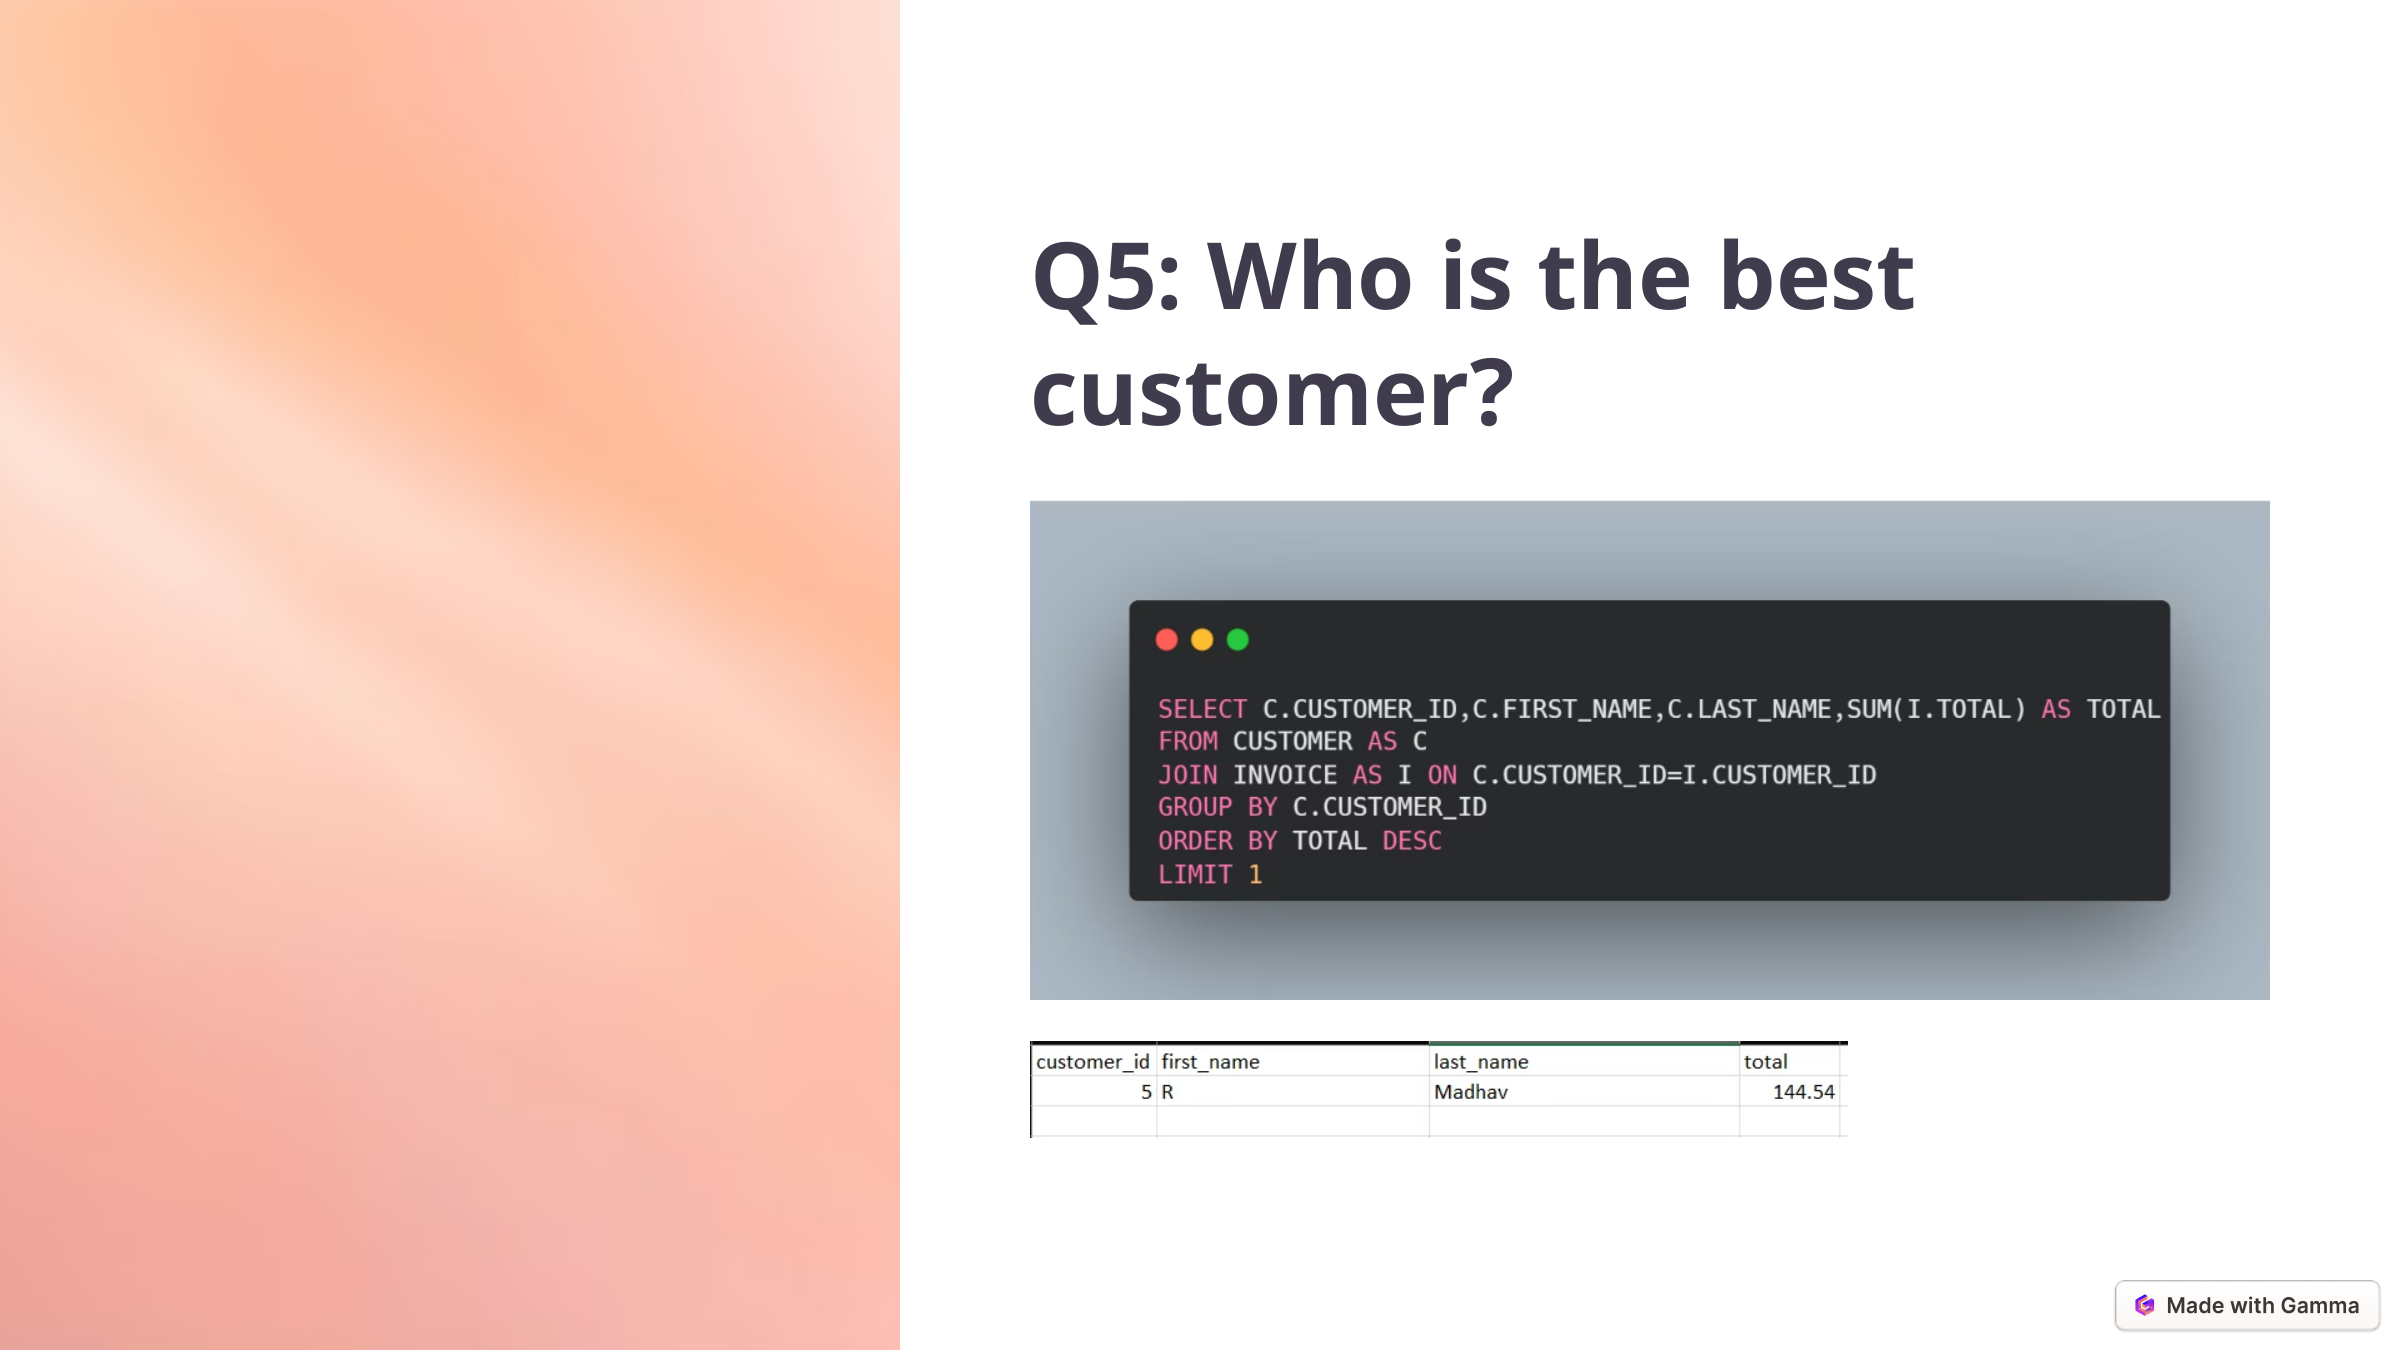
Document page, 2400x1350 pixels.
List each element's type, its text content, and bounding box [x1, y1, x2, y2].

text_box Q5: Who is the best customer? [1030, 212, 2270, 445]
picture [1030, 1041, 1848, 1138]
picture [2106, 1271, 2389, 1339]
picture [0, 0, 900, 1350]
picture [1030, 500, 2270, 1000]
